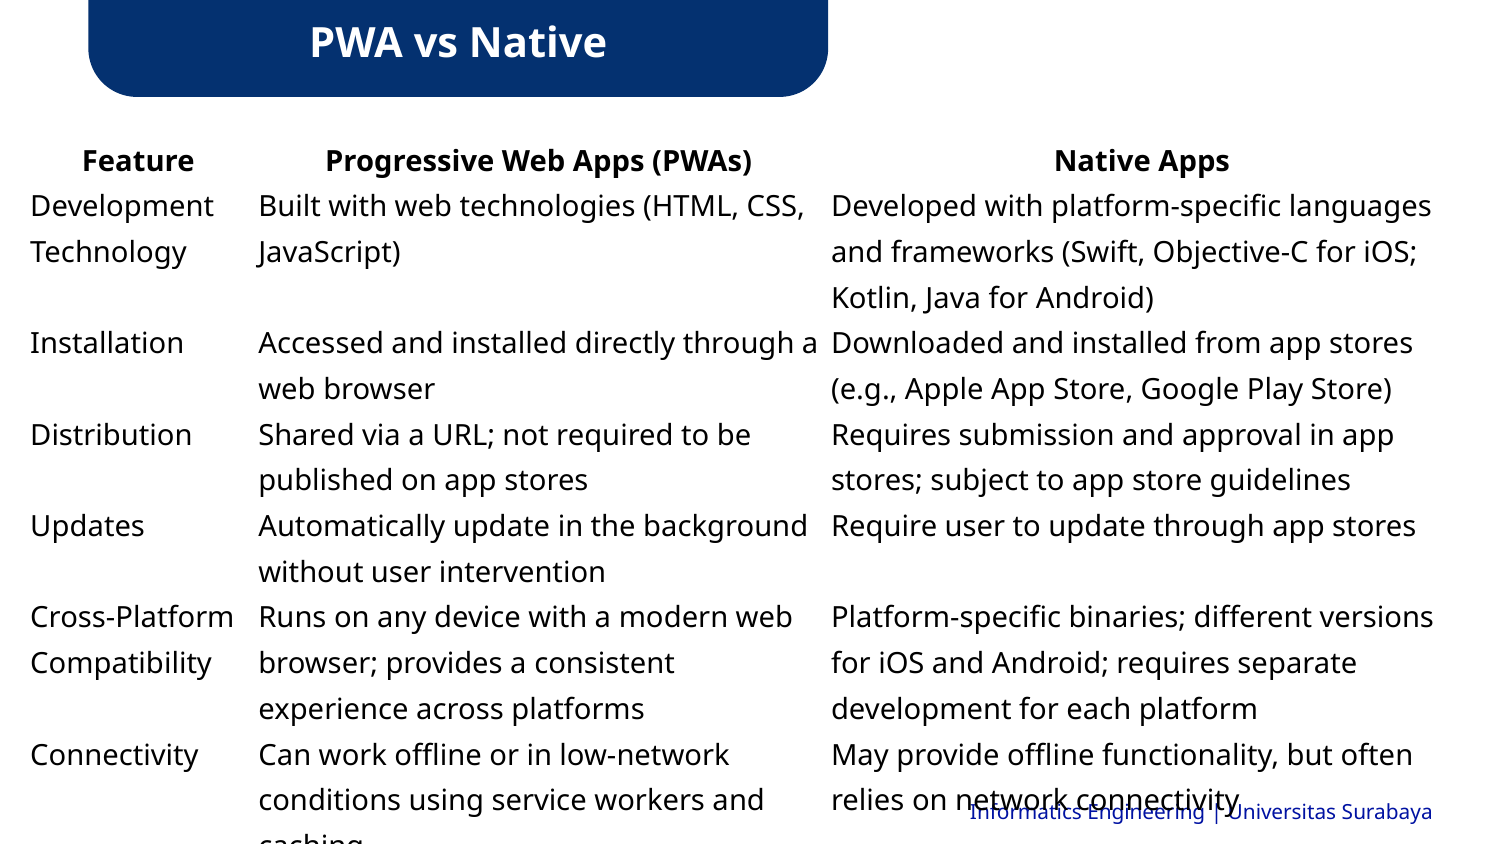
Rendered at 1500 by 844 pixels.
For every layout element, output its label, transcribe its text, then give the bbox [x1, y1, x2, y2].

table_header Native Apps [825, 134, 1459, 180]
table_cell Cross-Platform Compatibility [24, 591, 252, 728]
table_cell Distribution [24, 408, 252, 499]
table_cell Require user to update through app stores [825, 499, 1459, 591]
table_cell Development Technology [24, 180, 252, 317]
table_header Feature [24, 134, 252, 180]
table_cell Developed with platform-specific languages and frameworks (Swift, Objective-C for iOS; Kotlin, Java for Android) [825, 180, 1459, 317]
table_cell Connectivity [24, 728, 252, 844]
text_box PWA vs Native [88, 0, 829, 97]
table_cell Can work offline or in low-network conditions using service workers and caching [252, 728, 825, 844]
table_cell Requires submission and approval in app stores; subject to app store guidelines [825, 408, 1459, 499]
table_cell Accessed and installed directly through a web browser [252, 317, 825, 408]
table_cell Runs on any device with a modern web browser; provides a consistent experience across platforms [252, 591, 825, 728]
table_cell Updates [24, 499, 252, 591]
table_cell Downloaded and installed from app stores (e.g., Apple App Store, Google Play Store) [825, 317, 1459, 408]
table_cell Platform-specific binaries; different versions for iOS and Android; requires separate development for each platform [825, 591, 1459, 728]
table_header Progressive Web Apps (PWAs) [252, 134, 825, 180]
table_cell Installation [24, 317, 252, 408]
table_cell May provide offline functionality, but often relies on network connectivity [825, 728, 1459, 844]
table_cell Built with web technologies (HTML, CSS, JavaScript) [252, 180, 825, 317]
table_cell Shared via a URL; not required to be published on app stores [252, 408, 825, 499]
table_cell Automatically update in the background without user intervention [252, 499, 825, 591]
